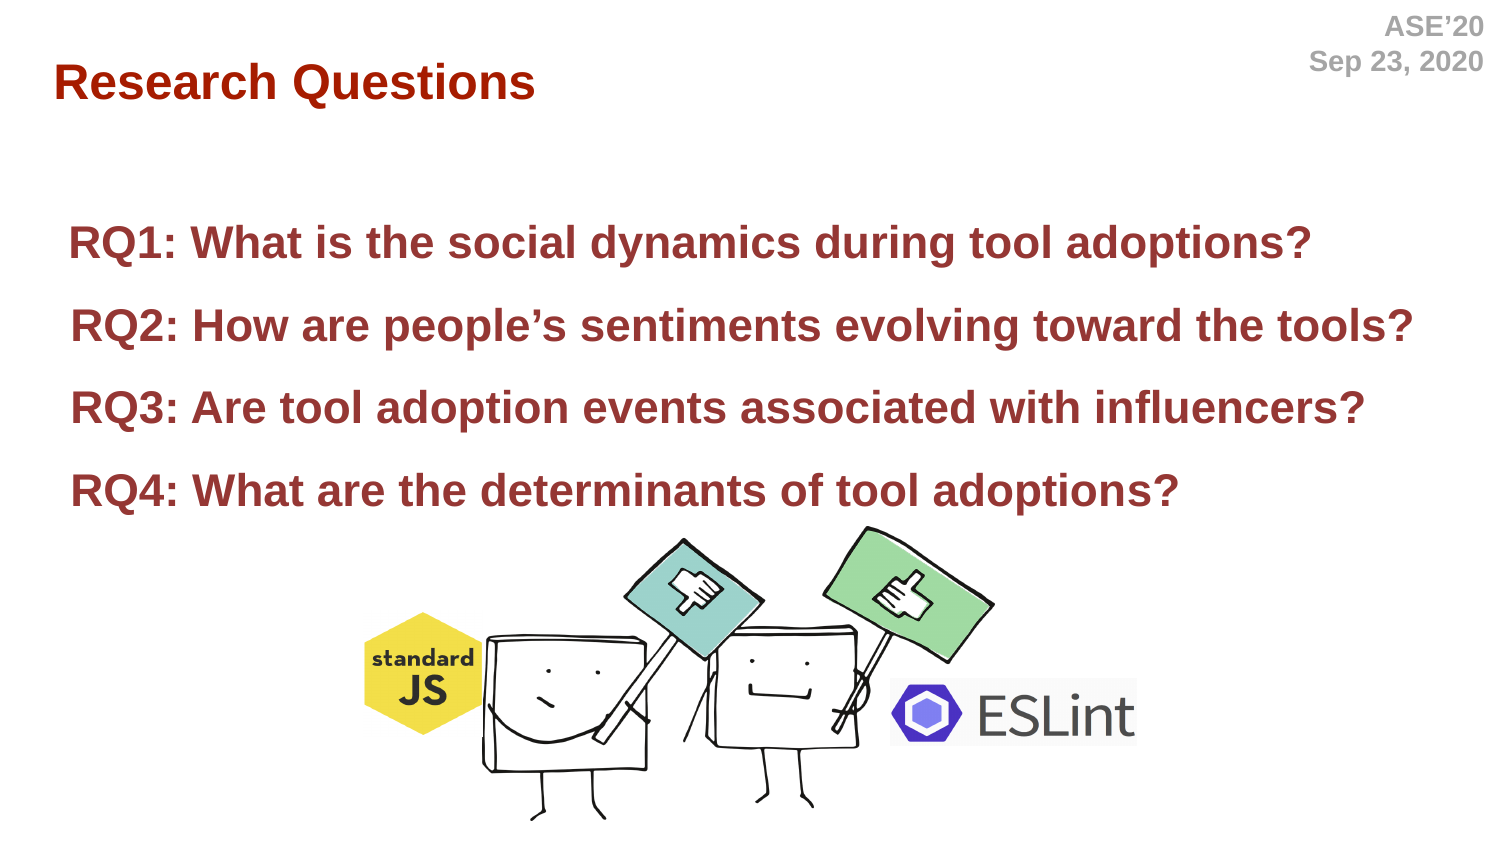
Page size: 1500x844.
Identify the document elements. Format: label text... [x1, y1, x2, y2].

text_box RQ1: What is the social dynamics during tool adoptions? RQ2: How are people’s sentiments evolving toward the tools? RQ3: Are tool adoption events associated with influencers? RQ4: What are the determinants of tool adoptions? [53, 177, 1447, 499]
text_box ASE’20 Sep 23, 2020 [1260, 0, 1500, 86]
picture [363, 526, 1137, 821]
title Research Questions [53, 49, 1371, 114]
